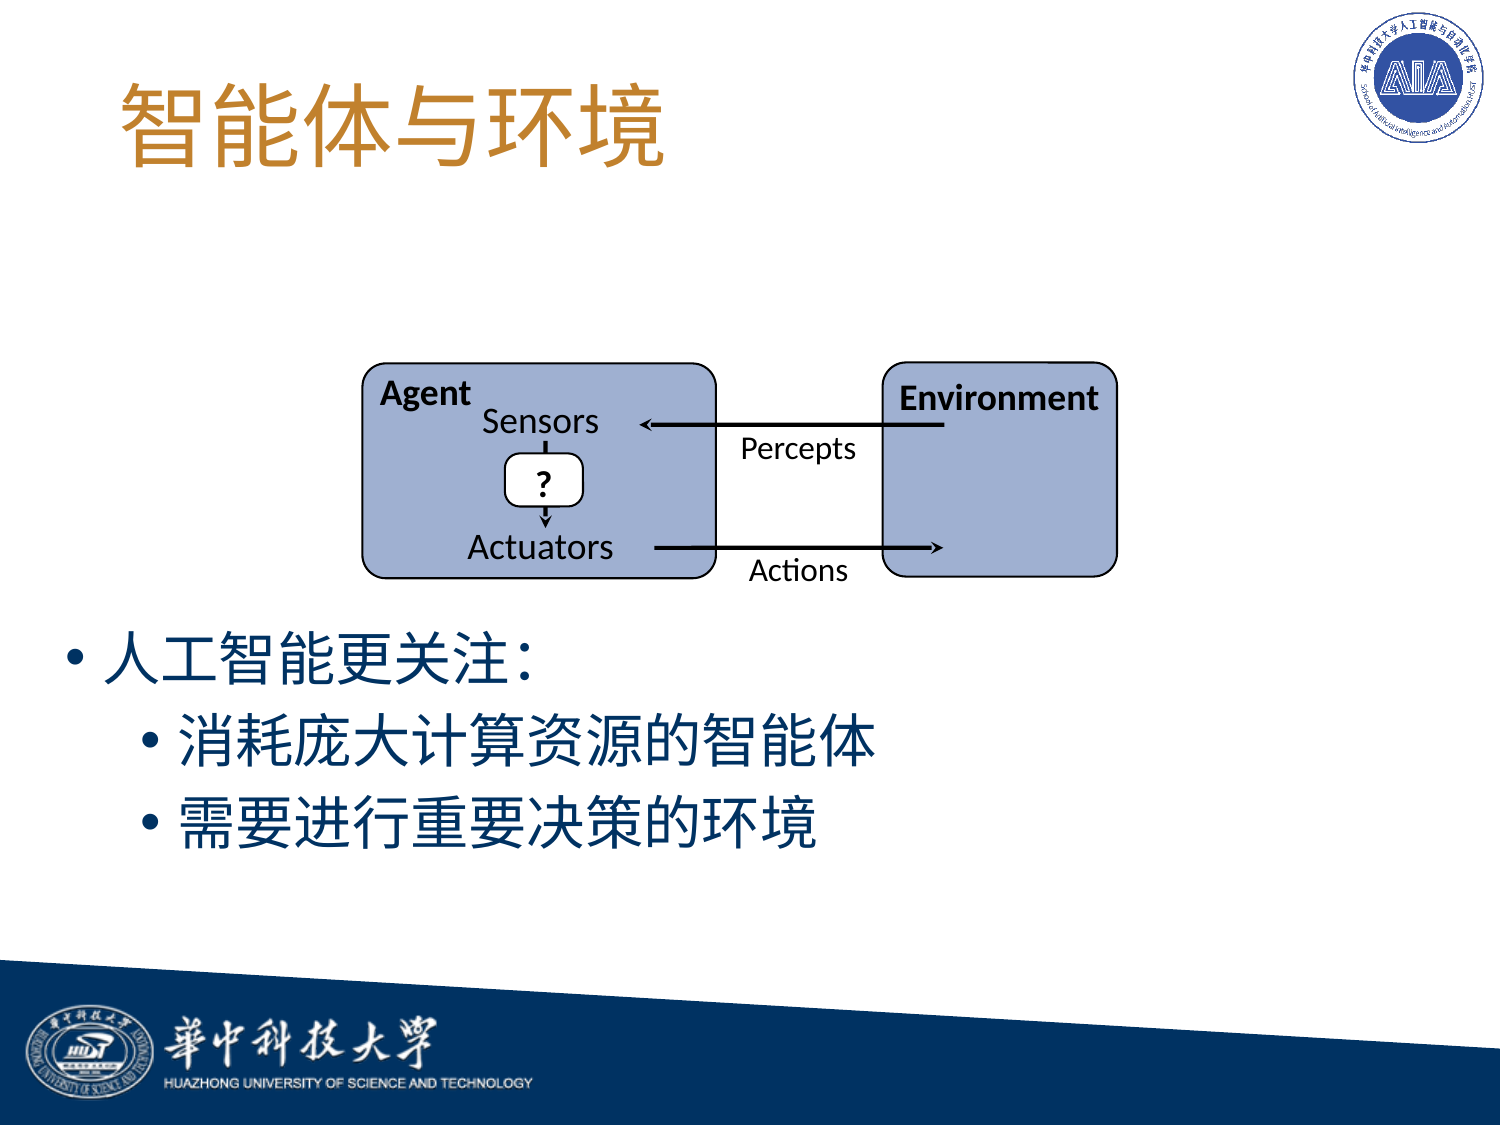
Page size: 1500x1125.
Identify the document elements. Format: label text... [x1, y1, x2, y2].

picture [20, 996, 569, 1108]
picture [1325, 0, 1500, 153]
list 人工智能更关注： 消耗庞大计算资源的智能体 需要进行重要决策的环境 [50, 614, 1500, 895]
title 智能体与环境 [103, 59, 1397, 203]
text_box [362, 362, 1133, 598]
